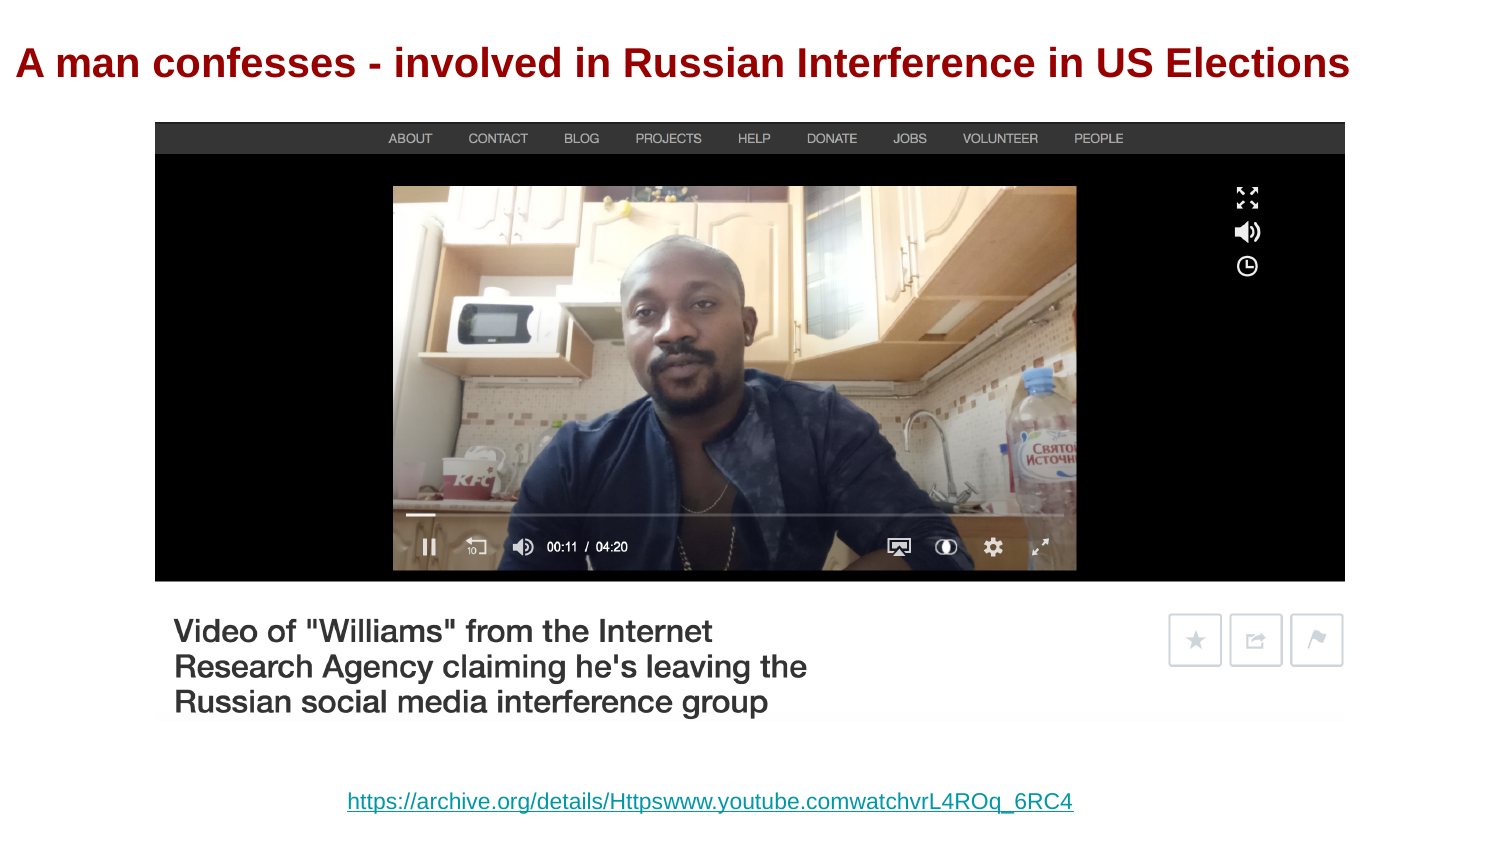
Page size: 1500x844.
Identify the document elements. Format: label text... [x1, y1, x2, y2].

text_box https://archive.org/details/Httpswww.youtube.comwatchvrL4ROq_6RC4 [36, 771, 1386, 841]
title A man confesses - involved in Russian Interference in US Elections [0, 20, 1479, 115]
picture [155, 122, 1345, 722]
